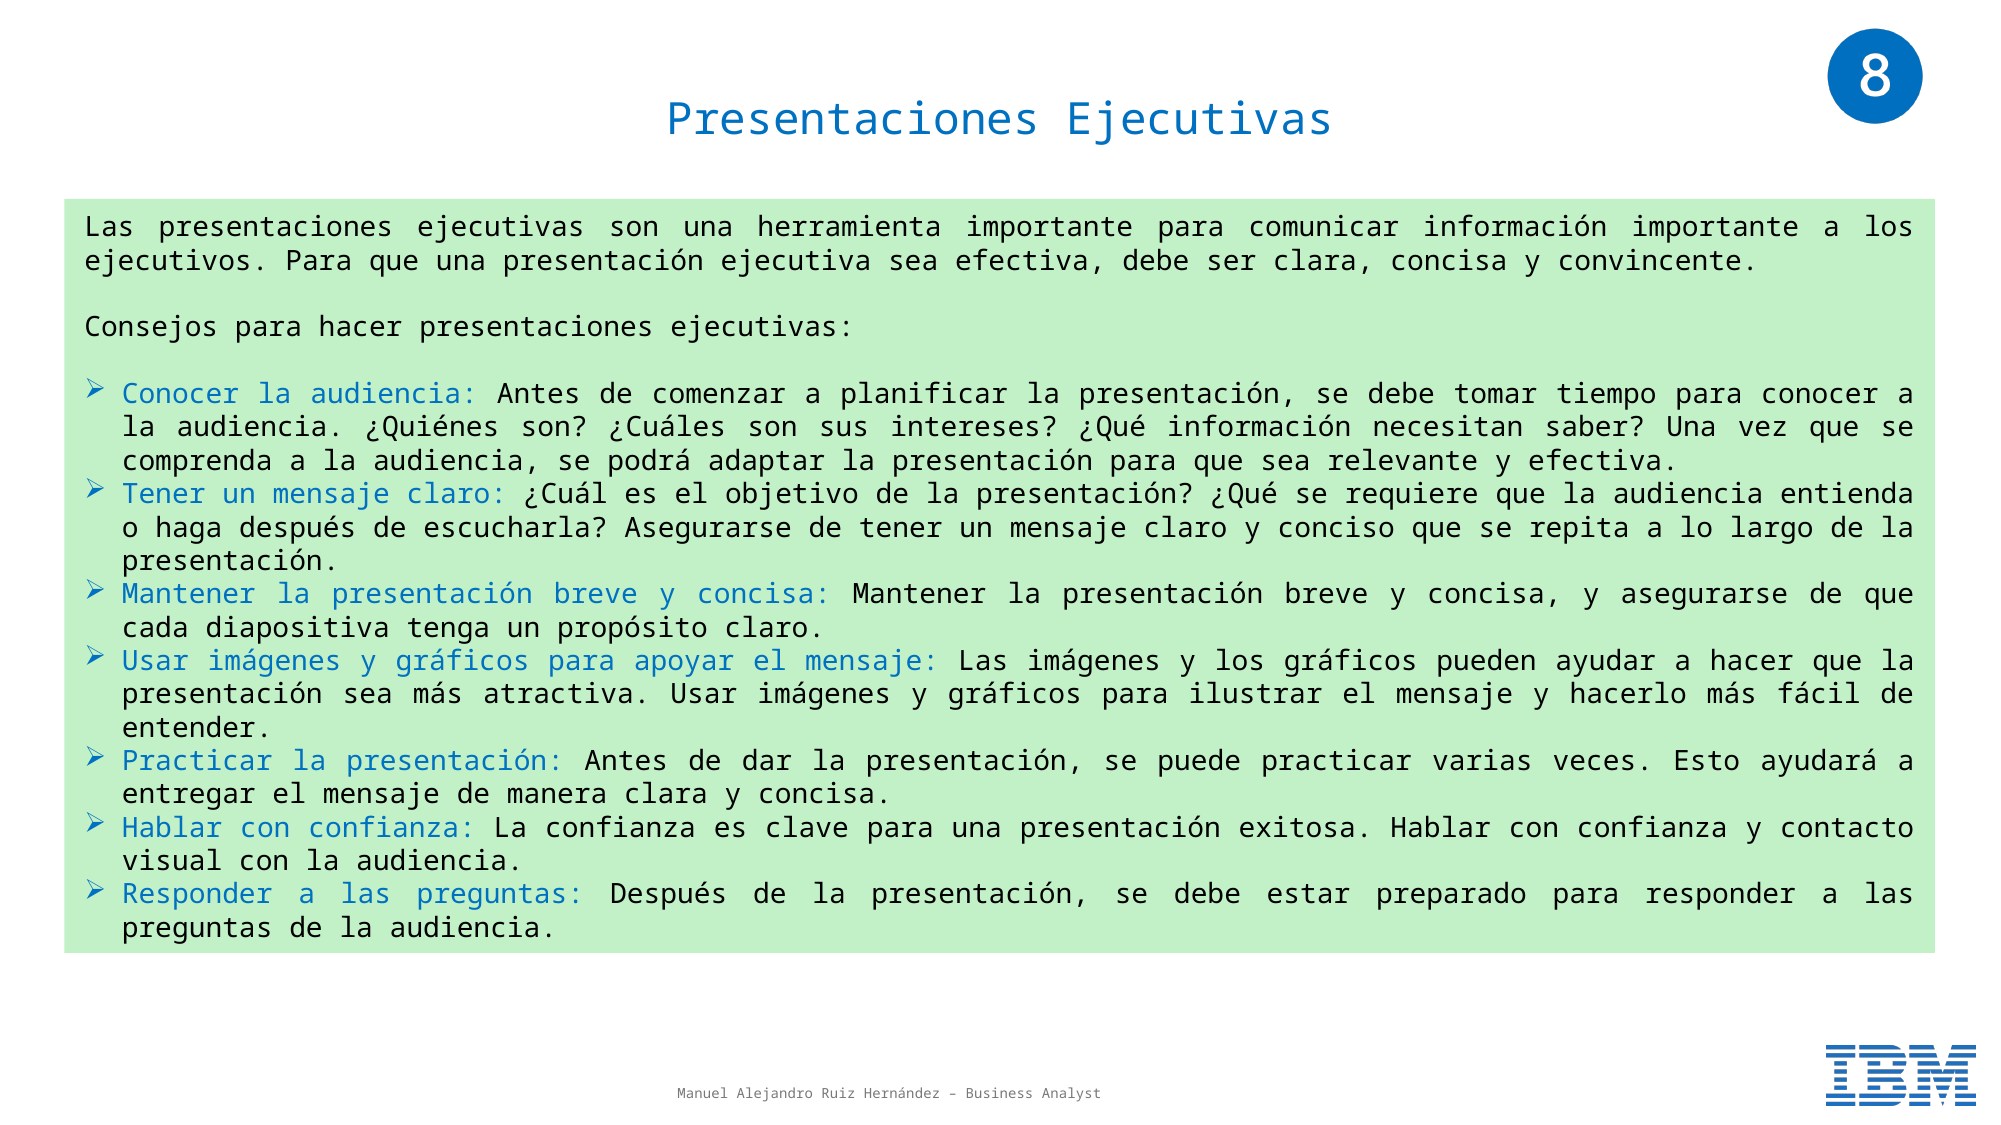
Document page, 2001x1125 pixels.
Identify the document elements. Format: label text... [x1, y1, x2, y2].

picture [1814, 16, 1935, 136]
picture [1826, 1045, 1977, 1107]
text_box Presentaciones Ejecutivas [169, 80, 1833, 154]
footer Manuel Alejandro Ruiz Hernández – Business Analyst [662, 1063, 1338, 1124]
text_box Las presentaciones ejecutivas son una herramienta importante para comunicar información importante a los ejecutivos. Para que una presentación ejecutiva sea efectiva, debe ser clara, concisa y convincente. Consejos para hacer presentaciones ejecutivas: Conocer la audiencia: Antes de comenzar a planificar la presentación, se debe tomar tiempo para conocer a la audiencia. ¿Quiénes son? ¿Cuáles son sus intereses? ¿Qué información necesitan saber? Una vez que se comprenda a la audiencia, se podrá adaptar la presentación para que sea relevante y efectiva. Tener un mensaje claro: ¿Cuál es el objetivo de la presentación? ¿Qué se requiere que la audiencia entienda o haga después de escucharla? Asegurarse de tener un mensaje claro y conciso que se repita a lo largo de la presentación. Mantener la presentación breve y concisa: Mantener la presentación breve y concisa, y asegurarse de que cada diapositiva tenga un propósito claro. Usar imágenes y gráficos para apoyar el mensaje: Las imágenes y los gráficos pueden ayudar a hacer que la presentación sea más atractiva. Usar imágenes y gráficos para ilustrar el mensaje y hacerlo más fácil de entender. Practicar la presentación: Antes de dar la presentación, se puede practicar varias veces. Esto ayudará a entregar el mensaje de manera clara y concisa. Hablar con confianza: La confianza es clave para una presentación exitosa. Hablar con confianza y contacto visual con la audiencia. Responder a las preguntas: Después de la presentación, se debe estar preparado para responder a las preguntas de la audiencia. [63, 198, 1936, 954]
